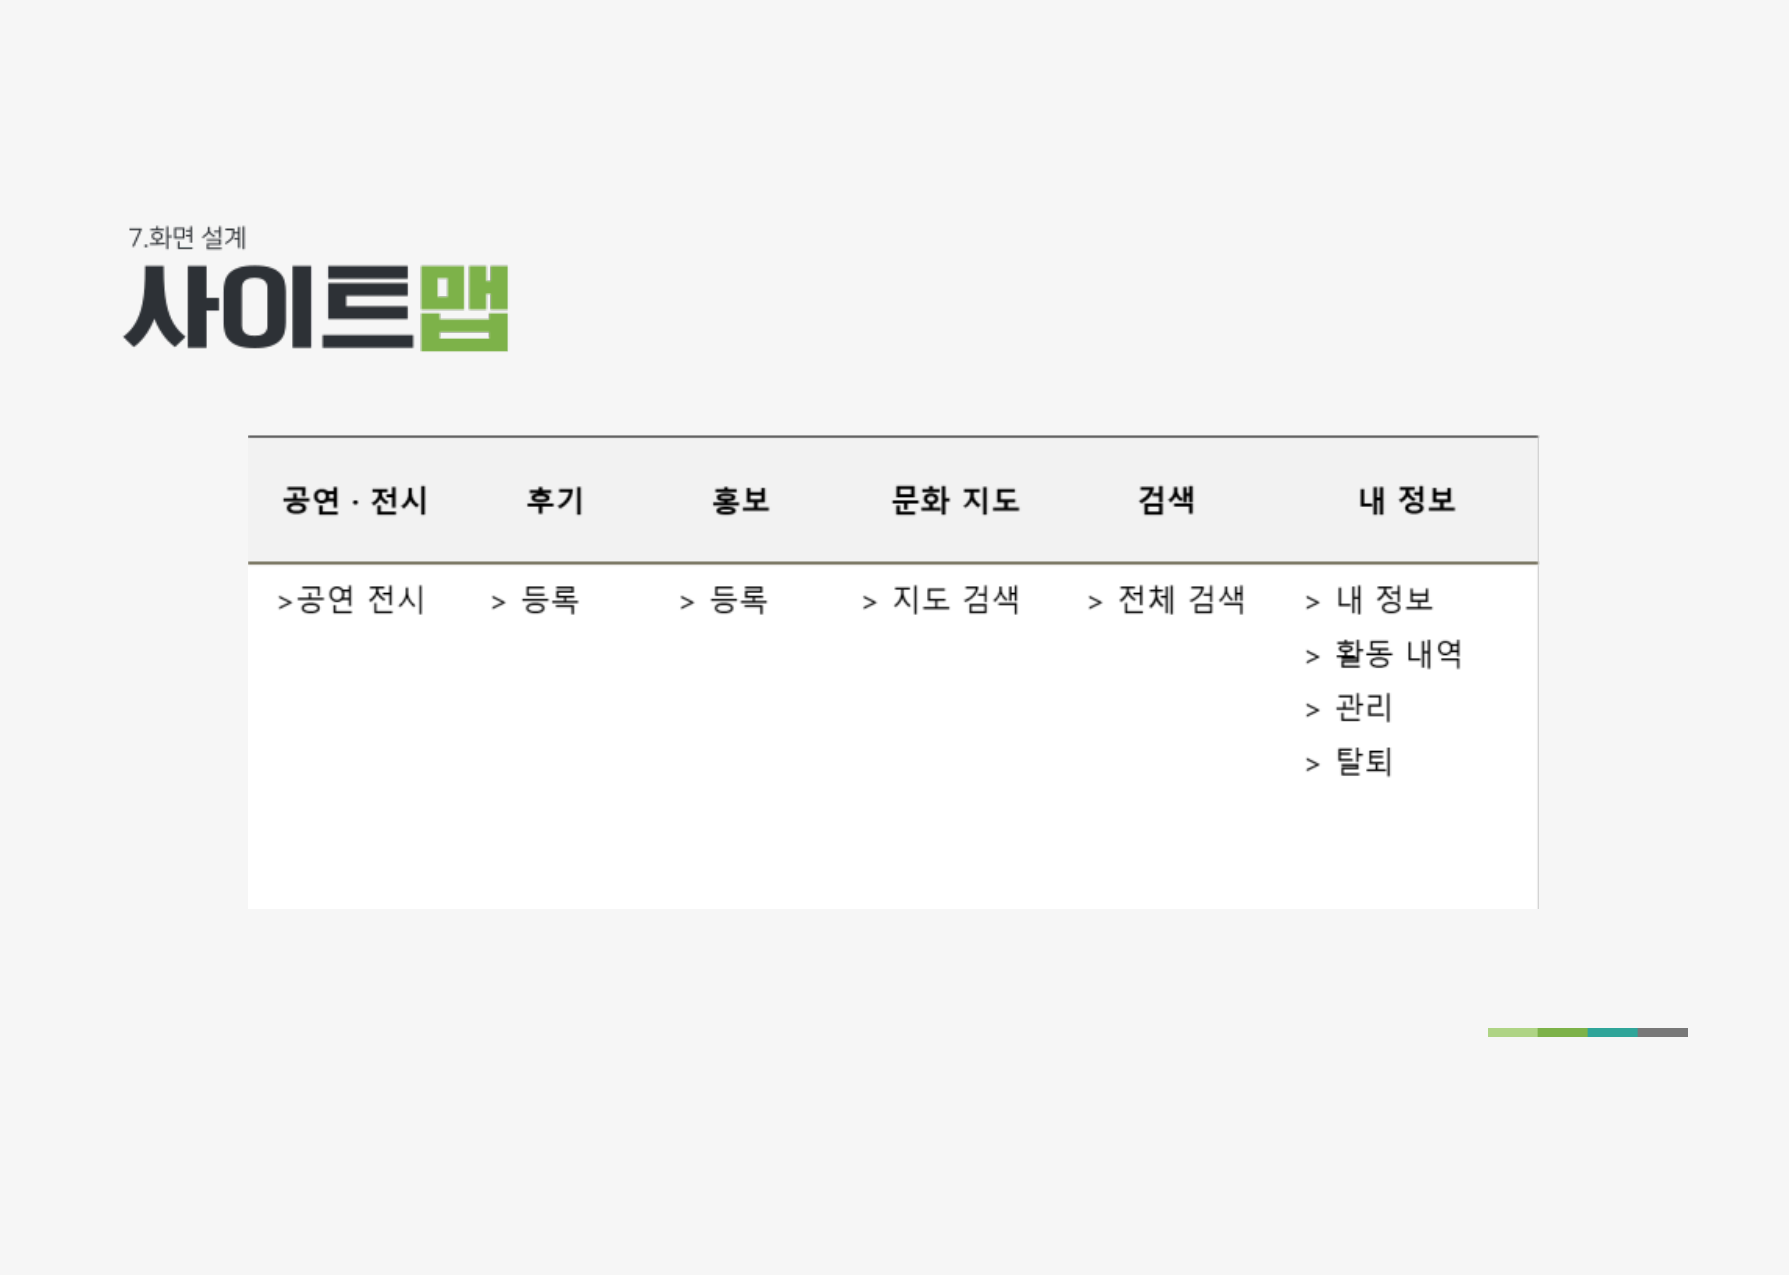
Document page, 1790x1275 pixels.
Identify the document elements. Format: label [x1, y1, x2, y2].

text_box [248, 434, 1541, 909]
picture [107, 217, 562, 433]
text_box [1488, 1028, 1688, 1038]
